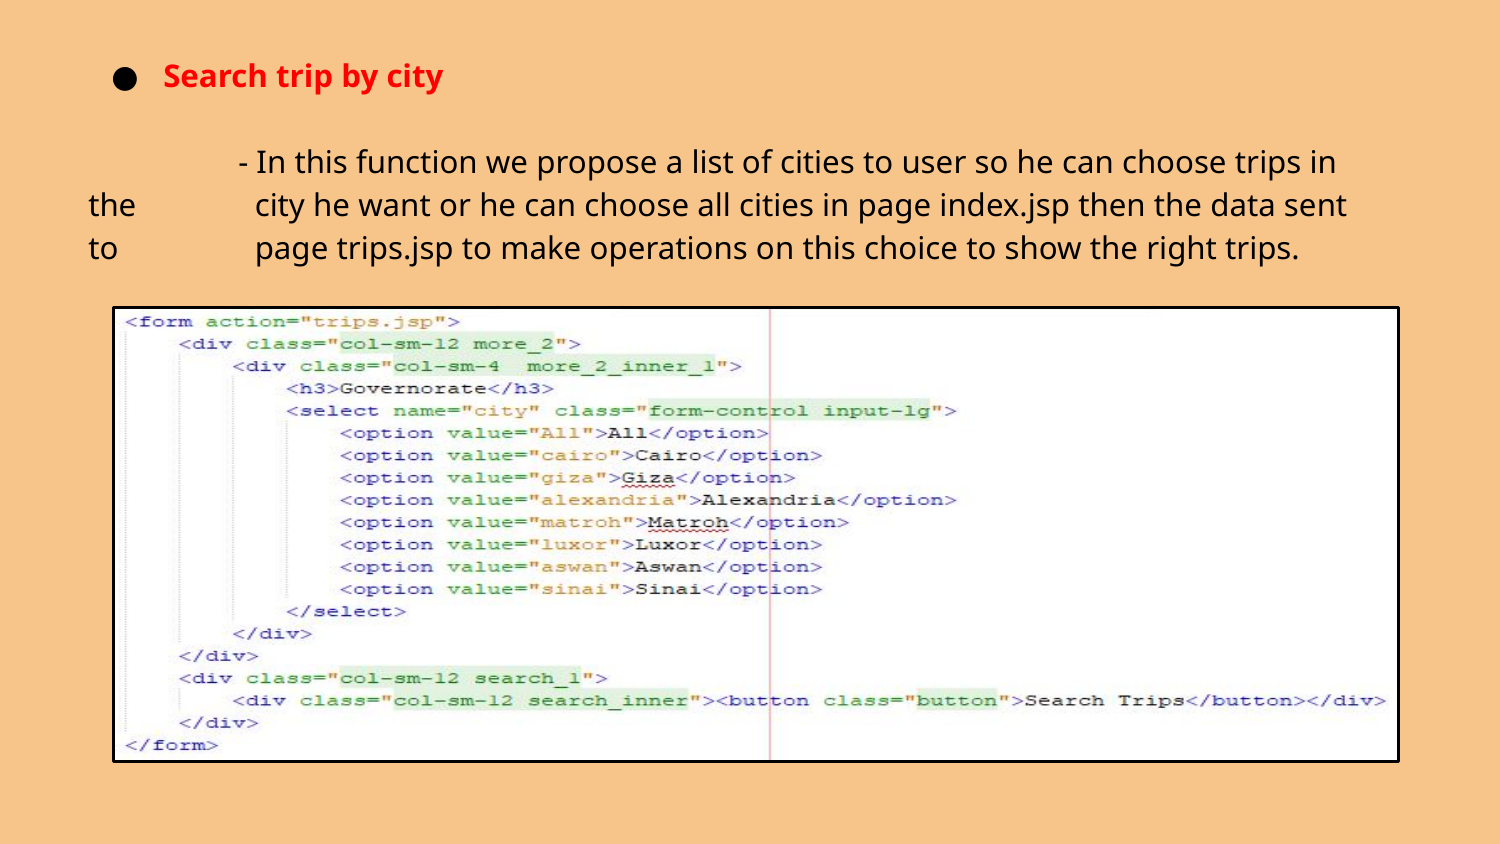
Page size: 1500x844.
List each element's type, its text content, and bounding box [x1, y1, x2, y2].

text_box Search trip by city - In this function we propose a list of cities to user so he can choose trips in the city he want or he can choose all cities in page index.jsp then the data sent to page trips.jsp to make operations on this choice to show the right trips. [73, 35, 1387, 307]
picture [114, 308, 1397, 761]
